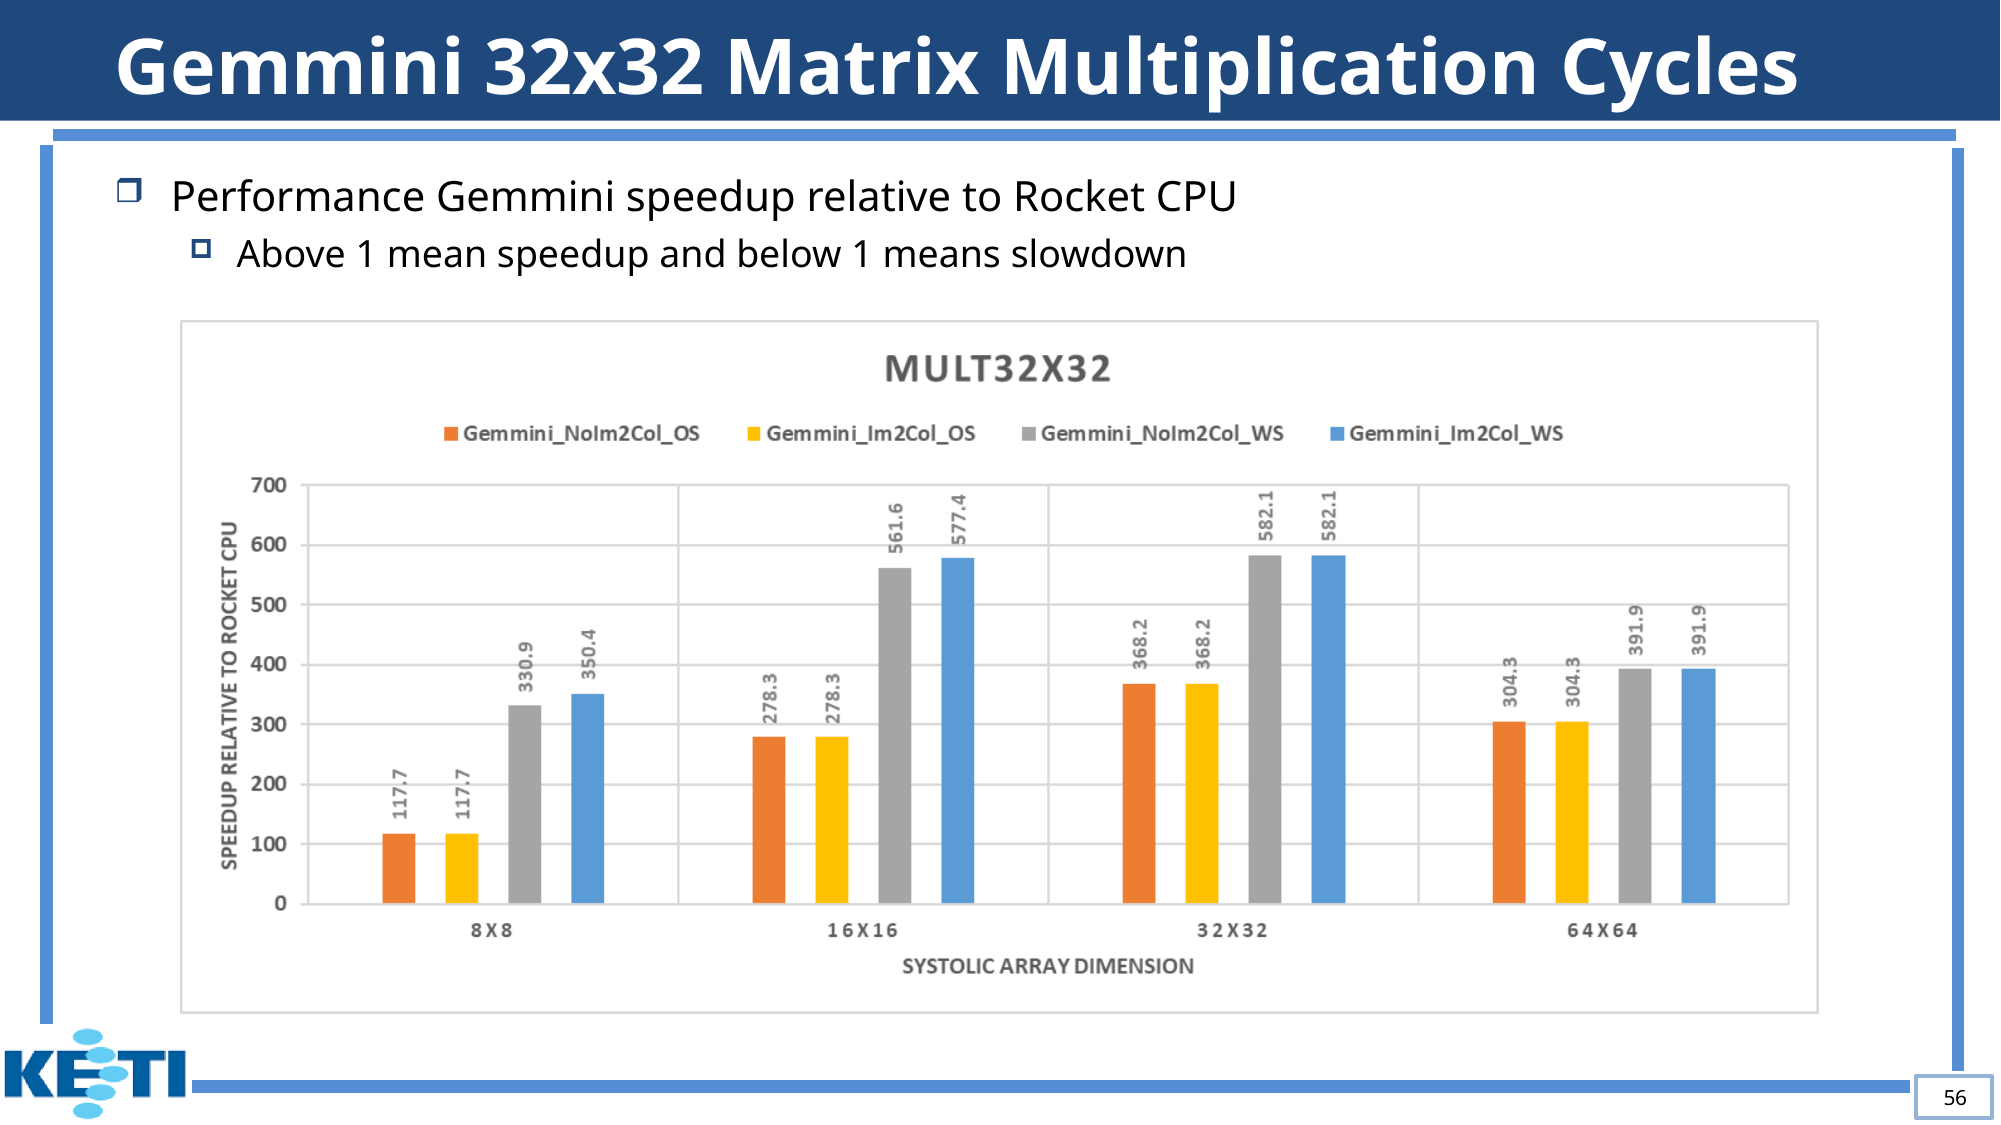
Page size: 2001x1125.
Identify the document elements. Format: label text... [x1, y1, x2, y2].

slide_number 56 [1914, 1075, 1996, 1123]
list Performance Gemmini speedup relative to Rocket CPU Above 1 mean speedup and below 1 means slowdown [99, 162, 1900, 1038]
title Gemmini 32x32 Matrix Multiplication Cycles [99, 12, 1900, 116]
picture [0, 1024, 192, 1121]
picture [180, 319, 1819, 1014]
